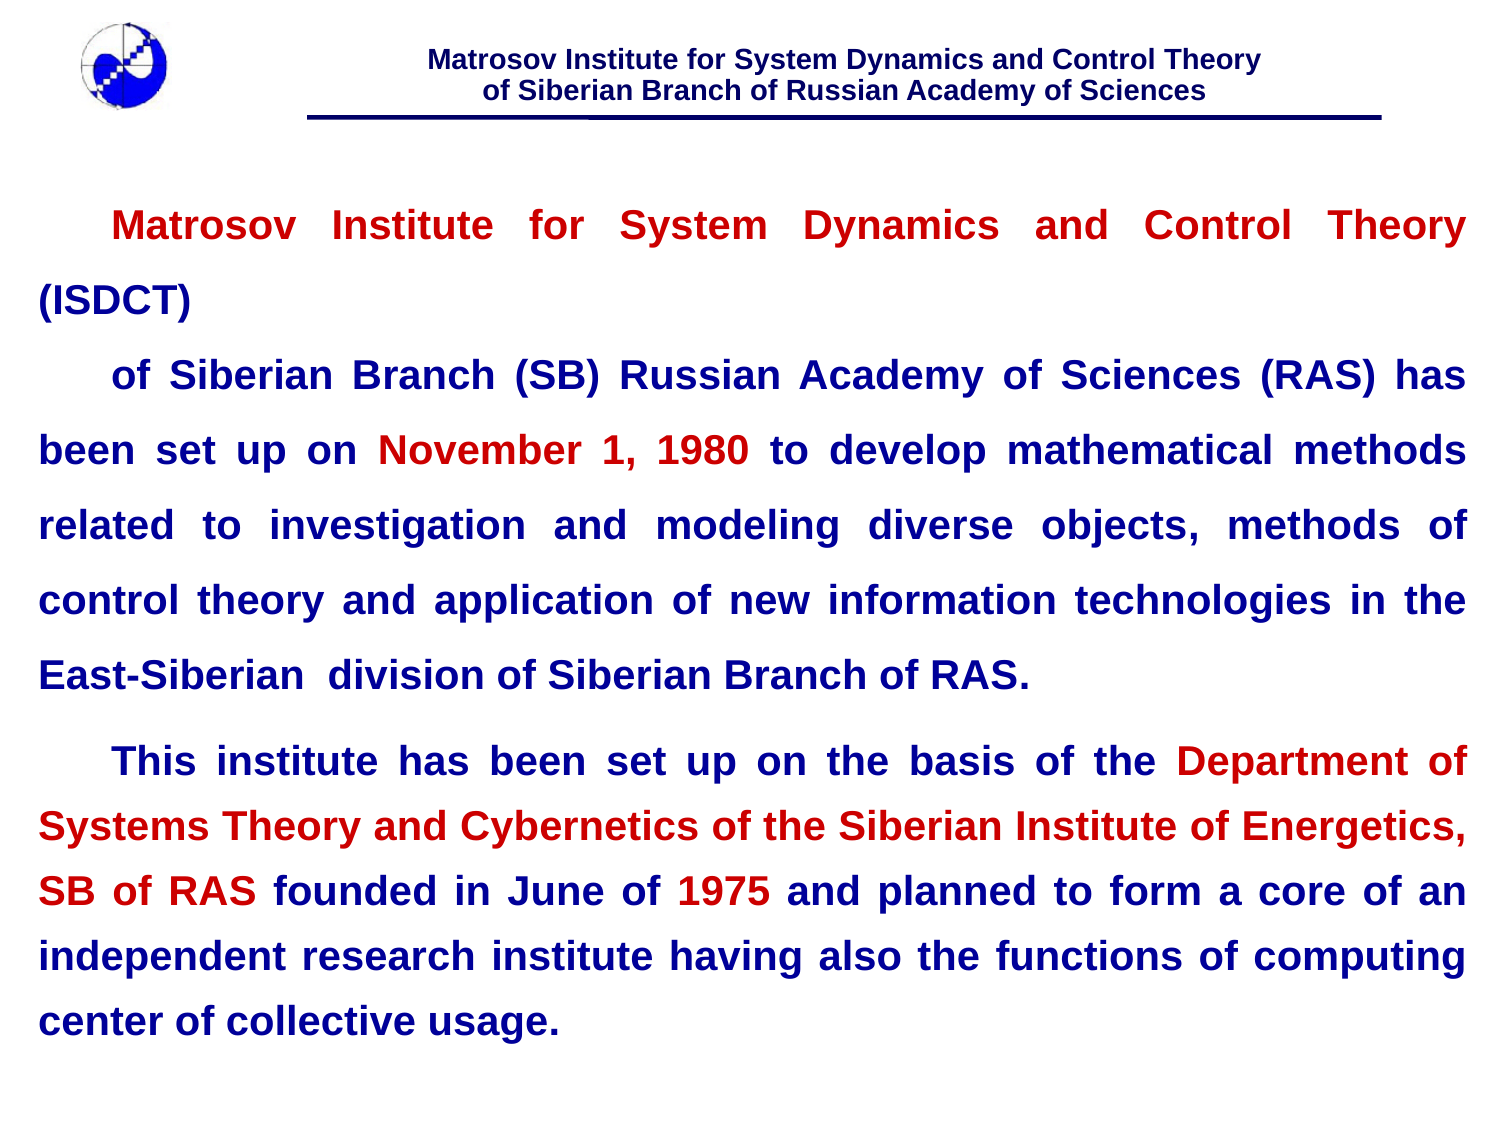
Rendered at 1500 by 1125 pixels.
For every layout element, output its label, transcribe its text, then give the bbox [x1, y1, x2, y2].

picture [80, 22, 172, 111]
text_box Matrosov Institute for System Dynamics and Control Theory (ISDCT) of Siberian Branch (SB) Russian Academy of Sciences (RAS) has been set up on November 1, 1980 to develop mathematical methods related to investigation and modeling diverse objects, methods of control theory and application of new information technologies in the East-Siberian division of Siberian Branch of RAS. This institute has been set up on the basis of the Department of Systems Theory and Cybernetics of the Siberian Institute of Energetics, SB of RAS founded in June of 1975 and planned to form a core of an independent research institute having also the functions of computing center of collective usage. [23, 165, 1483, 1052]
